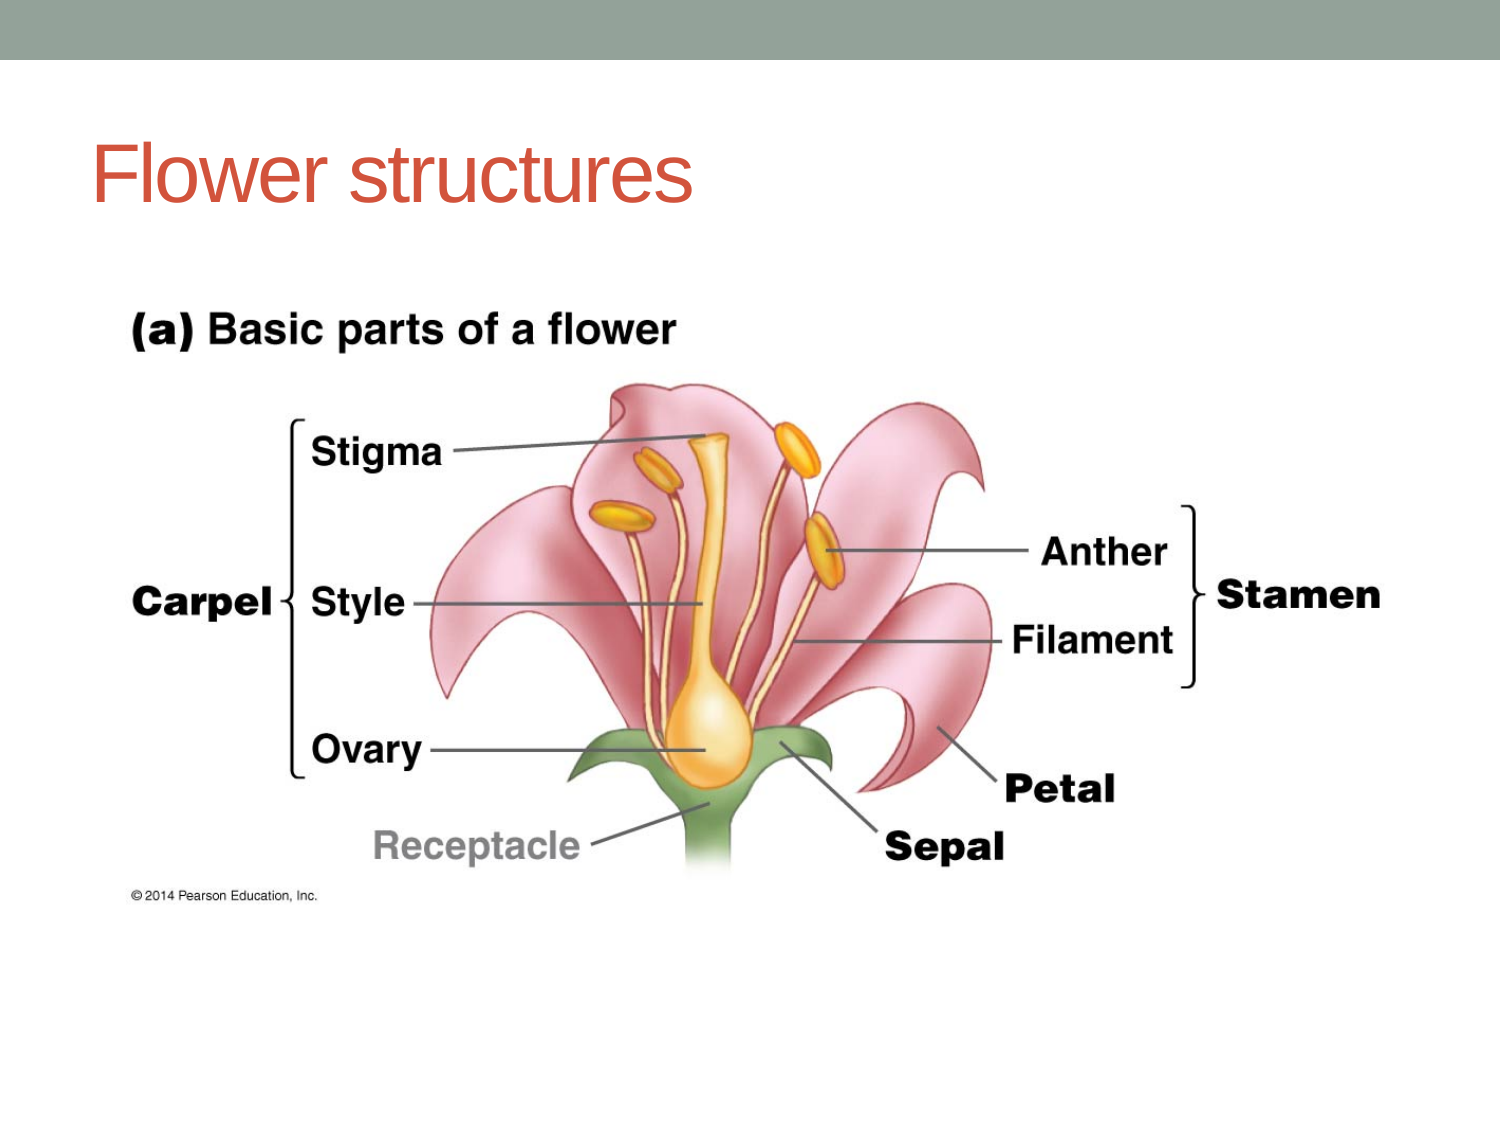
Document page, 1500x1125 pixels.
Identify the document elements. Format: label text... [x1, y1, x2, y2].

picture [124, 303, 1388, 913]
title Flower structures [75, 87, 1425, 250]
